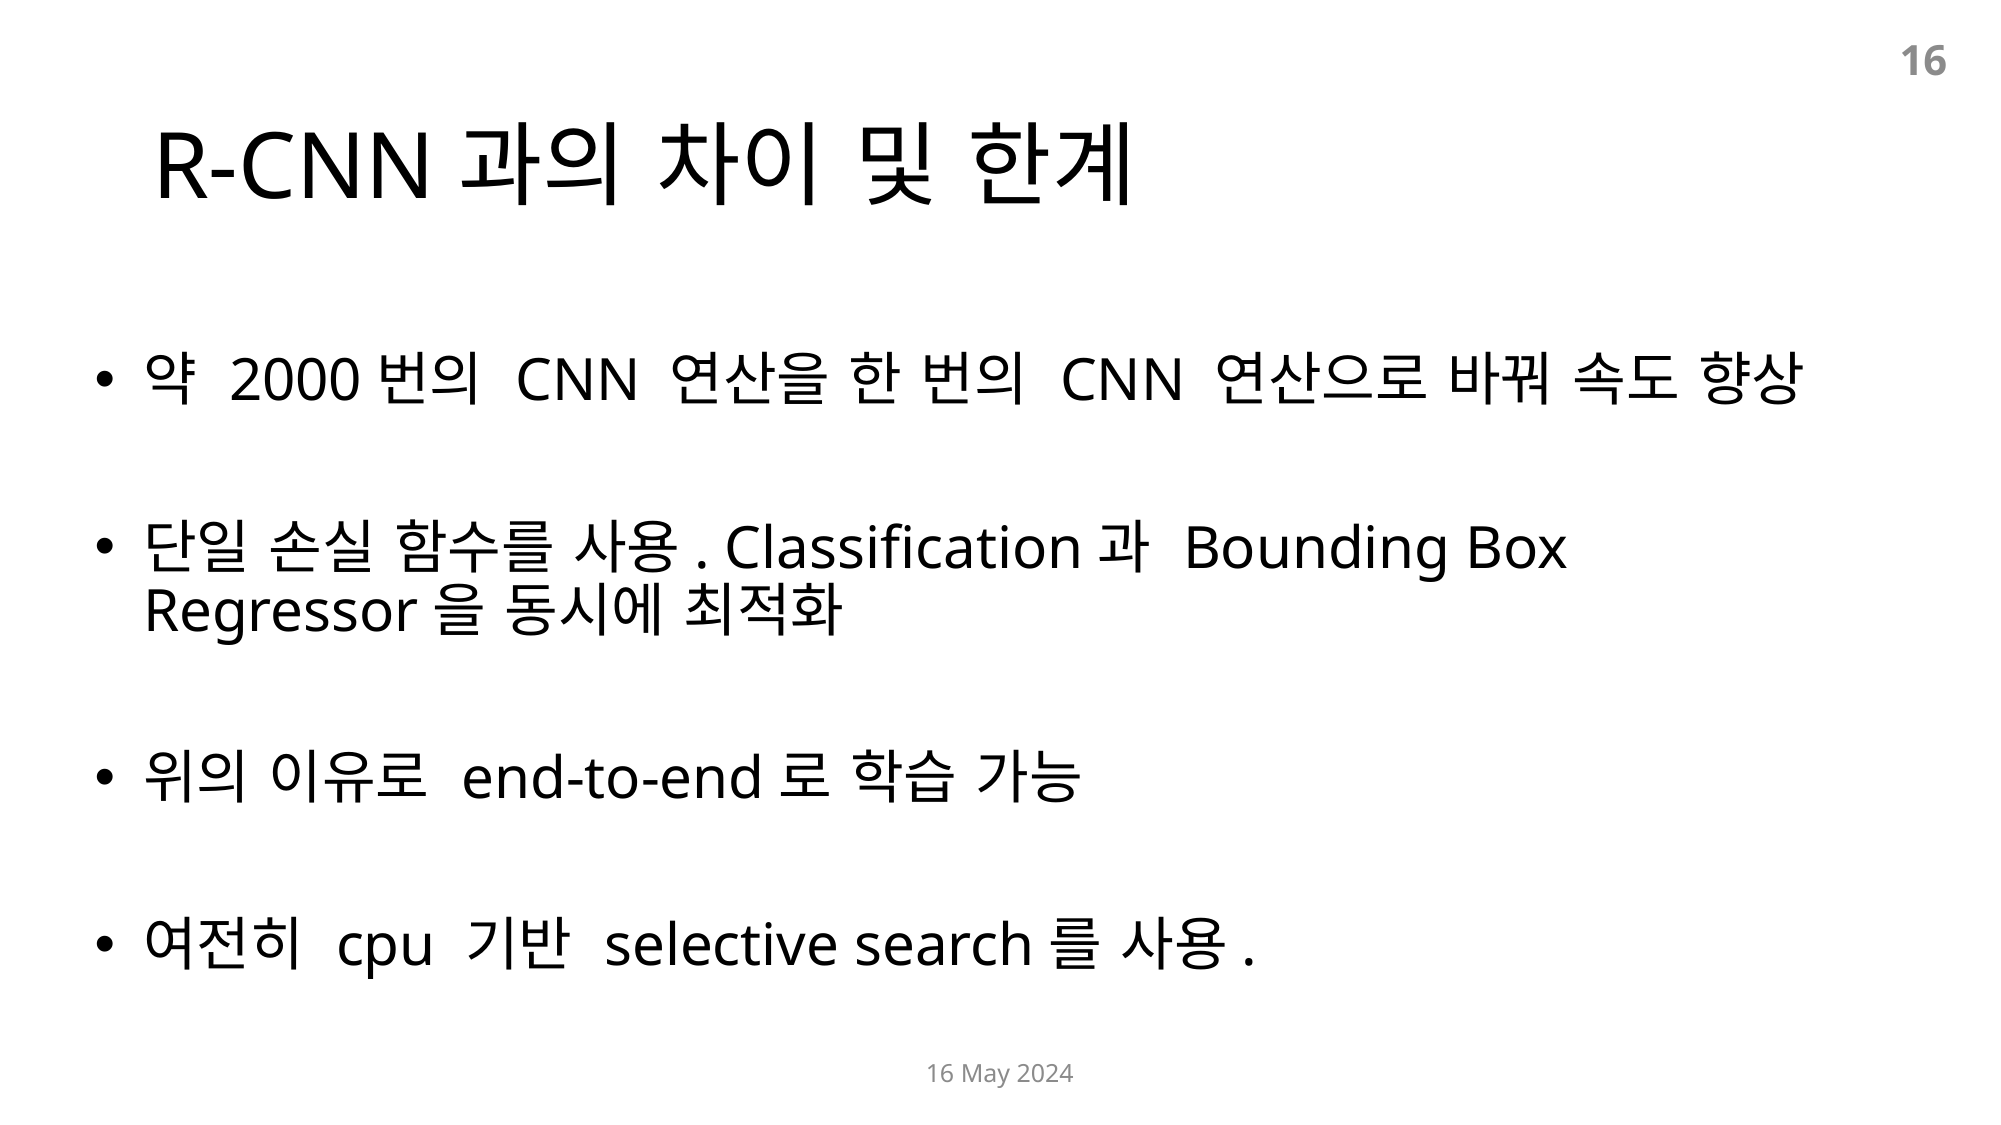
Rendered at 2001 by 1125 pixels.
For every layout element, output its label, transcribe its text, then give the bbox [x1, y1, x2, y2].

text_box 16 May 2024 [662, 1042, 1338, 1103]
text_box 약 2000번의 CNN 연산을 한 번의 CNN 연산으로 바꿔 속도 향상 단일 손실 함수를 사용. Classification과 Bounding Box Regressor을 동시에 최적화 위의 이유로 end-to-end로 학습 가능 여전히 cpu 기반 selective search를 사용. [79, 277, 1845, 991]
text_box R-CNN과의 차이 및 한계 [137, 59, 1863, 278]
text_box 16 [1512, 28, 1963, 89]
